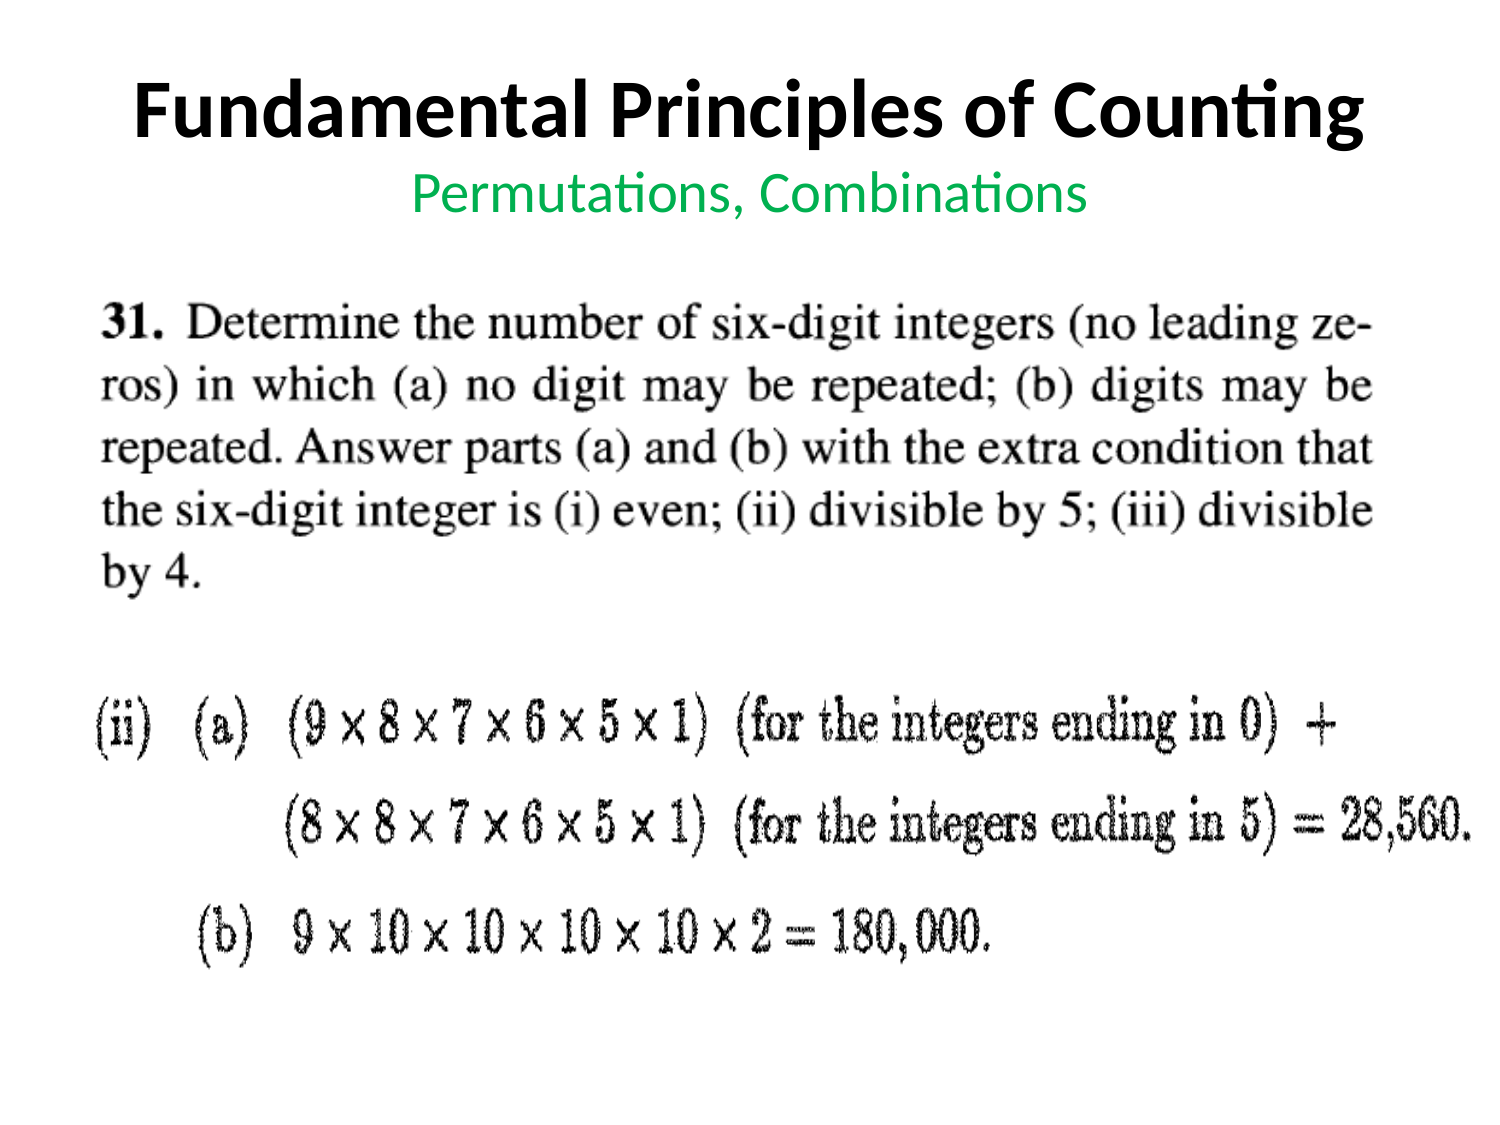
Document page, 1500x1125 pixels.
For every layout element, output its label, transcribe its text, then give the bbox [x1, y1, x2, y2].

picture [74, 274, 1403, 616]
picture [76, 660, 1484, 976]
title Fundamental Principles of Counting Permutations, Combinations [75, 45, 1425, 233]
